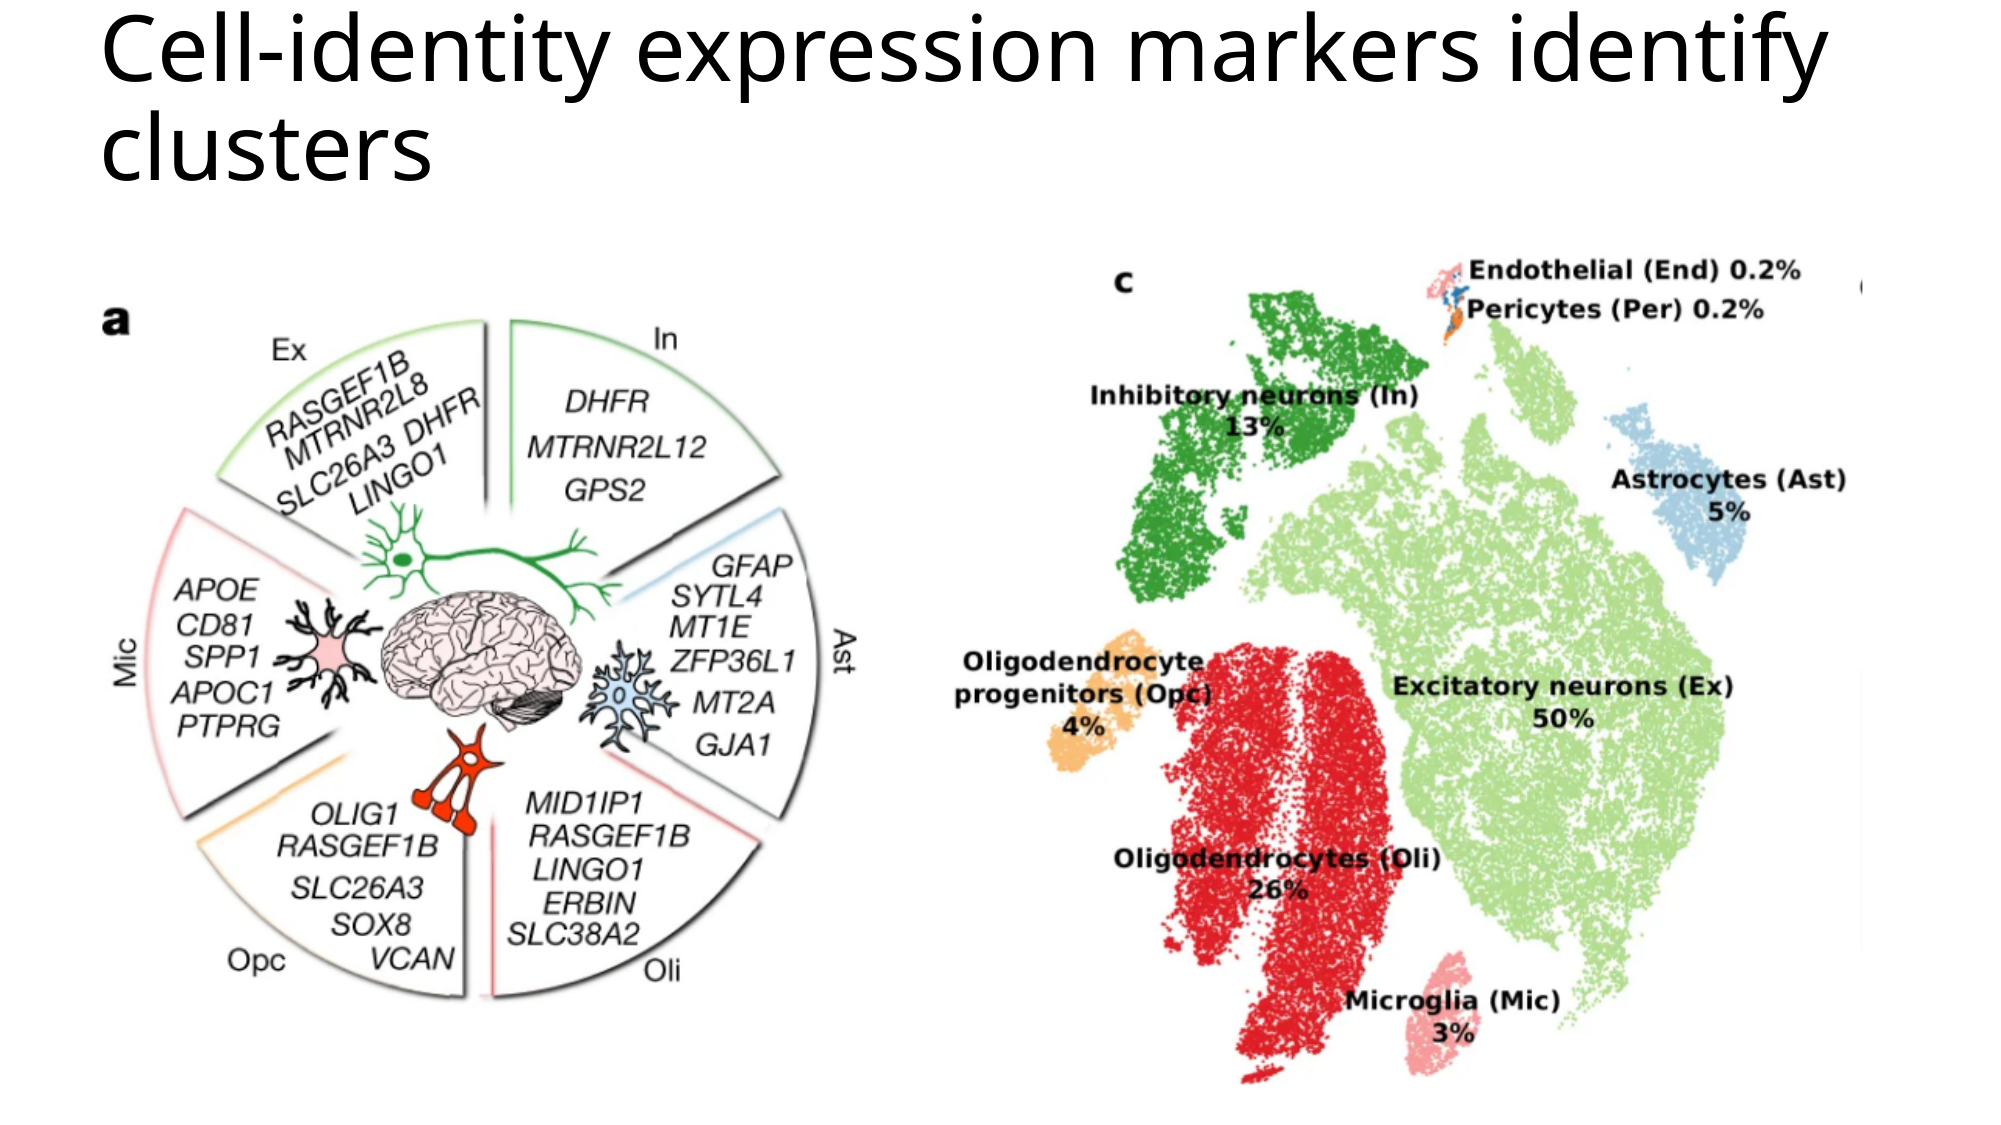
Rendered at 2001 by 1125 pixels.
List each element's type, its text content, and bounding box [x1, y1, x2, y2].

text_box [830, 213, 1863, 1103]
picture [62, 248, 874, 1069]
title Cell-identity expression markers identify clusters [84, 0, 2000, 210]
